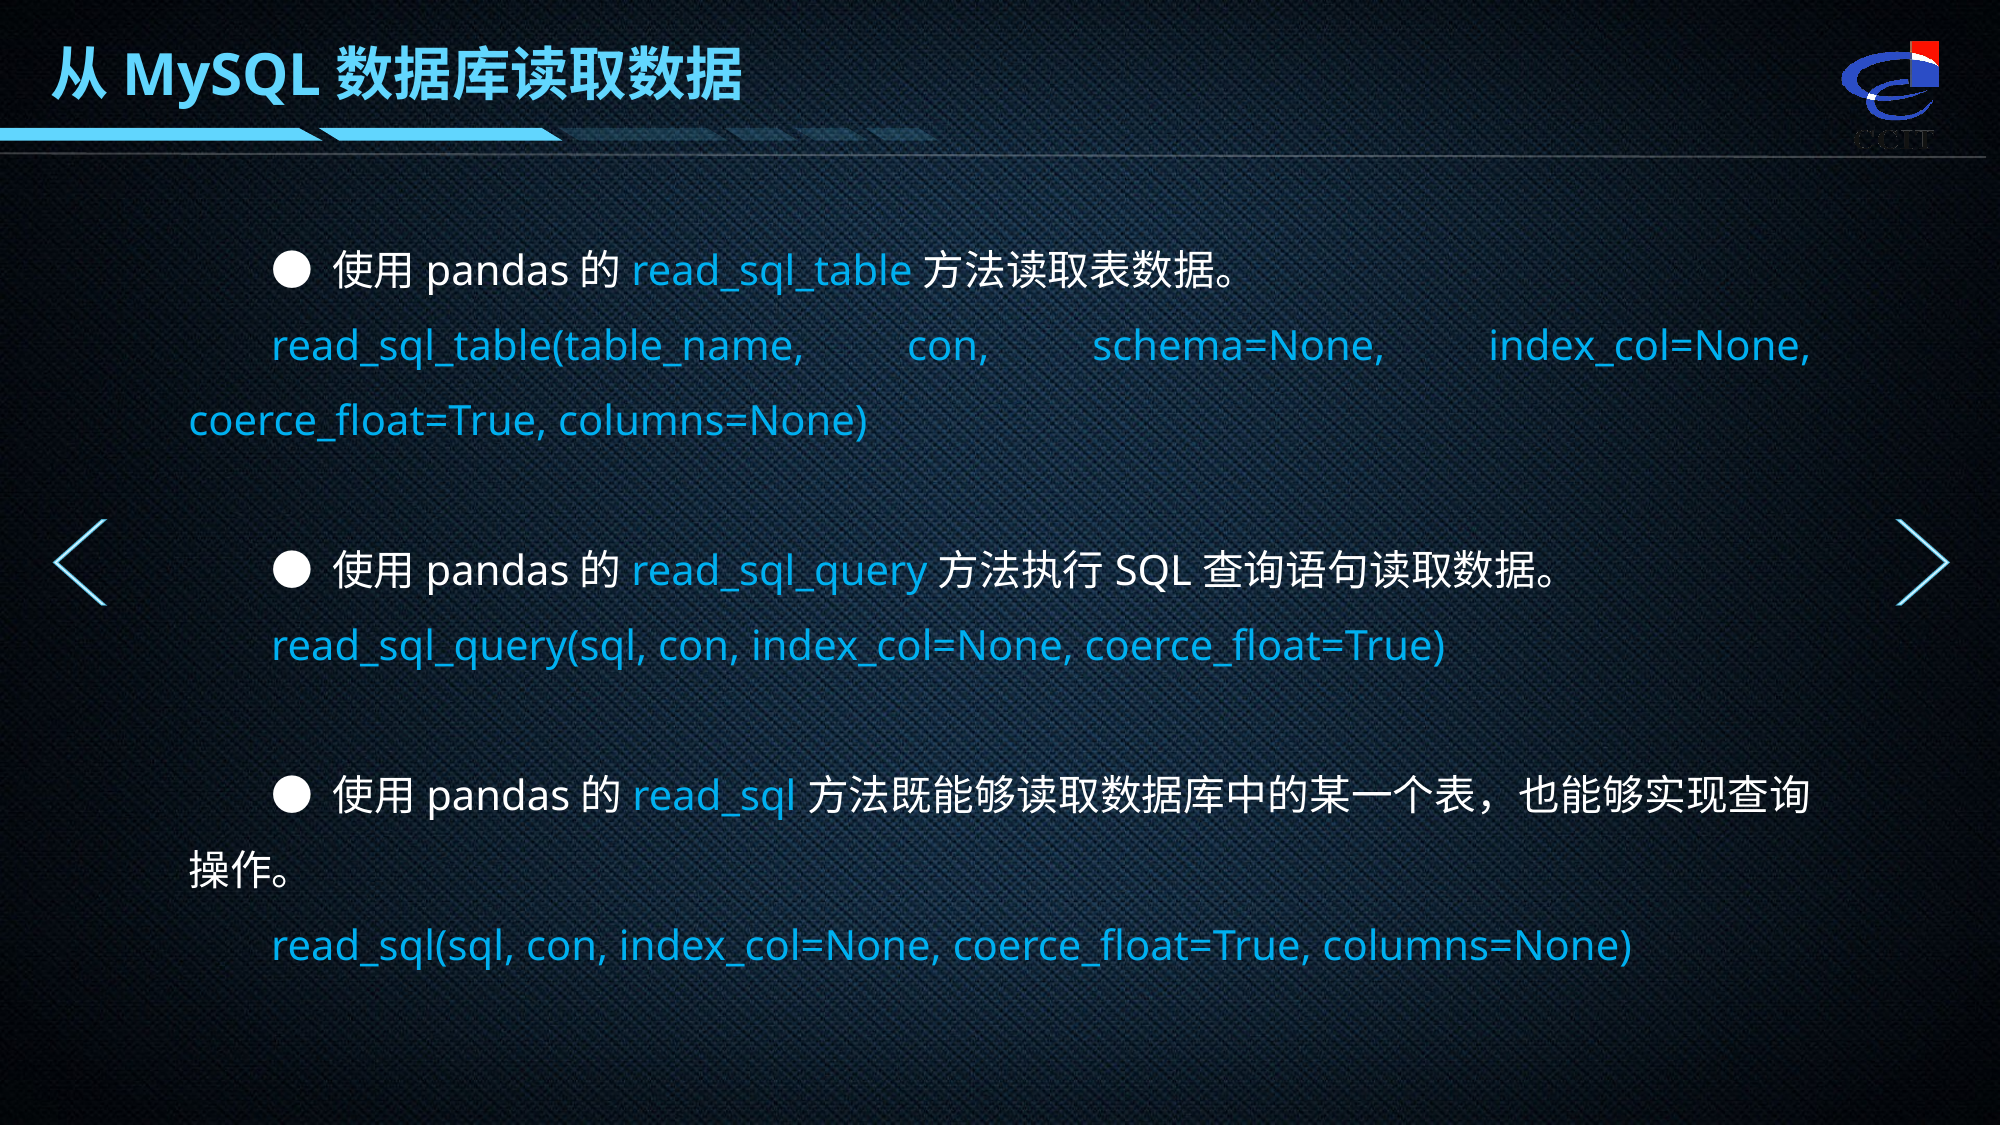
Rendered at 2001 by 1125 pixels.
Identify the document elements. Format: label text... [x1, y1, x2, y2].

picture [0, 0, 2000, 1125]
text_box ● 使用pandas的read_sql_table方法读取表数据。 read_sql_table(table_name, con, schema=None, index_col=None, coerce_float=True, columns=None) ● 使用pandas的read_sql_query方法执行SQL查询语句读取数据。 read_sql_query(sql, con, index_col=None, coerce_float=True) ● 使用pandas的read_sql方法既能够读取数据库中的某一个表，也能够实现查询操作。 read_sql(sql, con, index_col=None, coerce_float=True, columns=None) [173, 211, 1827, 977]
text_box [0, 152, 1987, 159]
text_box 从MySQL数据库读取数据 [35, 29, 1277, 115]
